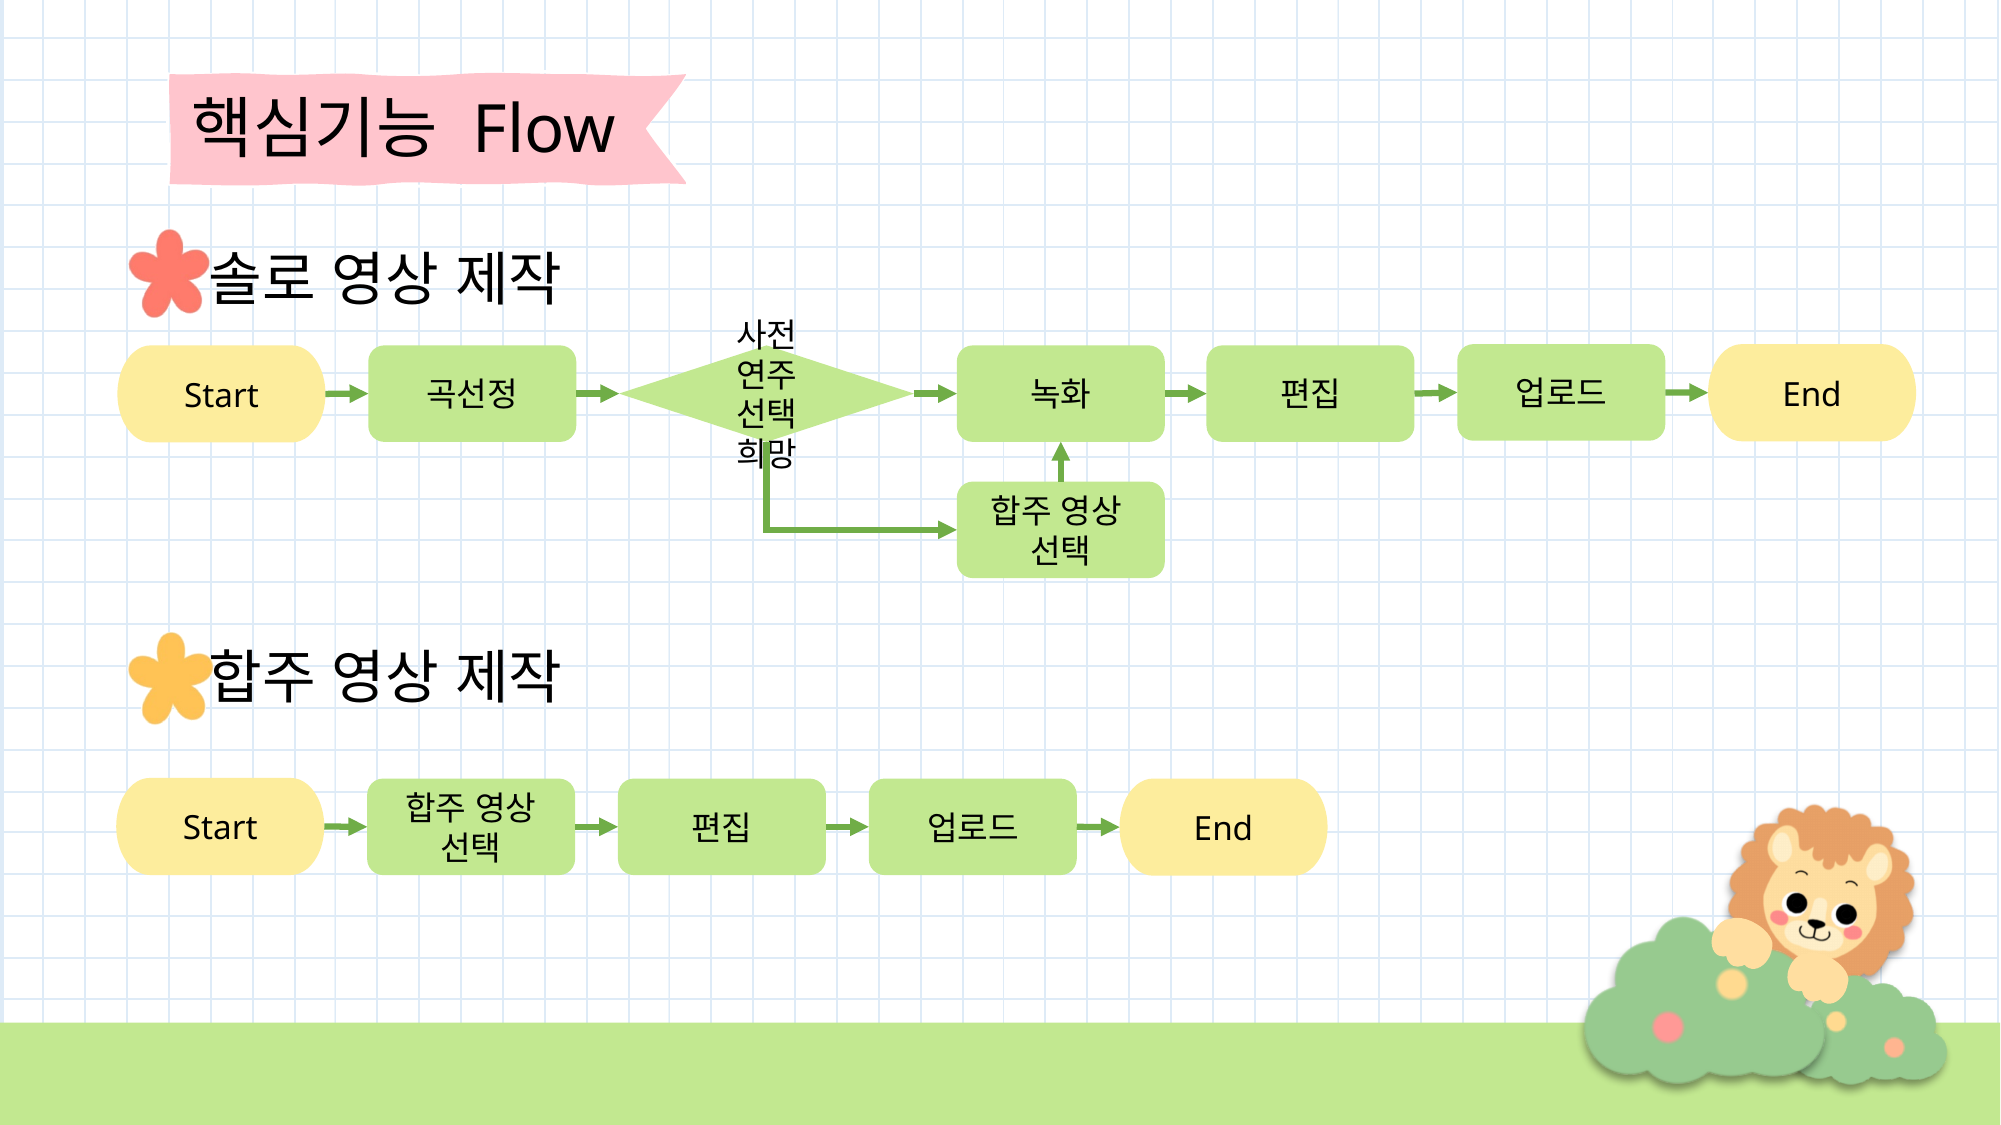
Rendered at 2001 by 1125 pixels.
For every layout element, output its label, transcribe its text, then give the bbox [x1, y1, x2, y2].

text_box 녹화 [955, 344, 1166, 443]
text_box End [1707, 343, 1918, 443]
text_box 솔로 영상 제작 [213, 234, 577, 320]
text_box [1707, 936, 1853, 986]
text_box 합주 영상 선택 [955, 480, 1166, 580]
text_box End [1118, 777, 1329, 877]
text_box 합주 영상 제작 [216, 632, 577, 718]
text_box [168, 134, 687, 188]
picture [0, 0, 2000, 1125]
text_box 합주 영상 선택 [366, 777, 577, 877]
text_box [817, 390, 906, 581]
text_box 핵심기능 Flow [156, 78, 652, 173]
text_box Start [116, 344, 327, 444]
text_box 업로드 [1456, 343, 1667, 442]
text_box 편집 [1205, 344, 1416, 443]
text_box 편집 [616, 777, 827, 877]
text_box 사전 연주 선택 희망 [618, 344, 914, 442]
text_box 곡선정 [367, 344, 578, 443]
text_box [168, 70, 687, 121]
text_box 업로드 [867, 777, 1078, 877]
text_box Start [115, 776, 326, 877]
